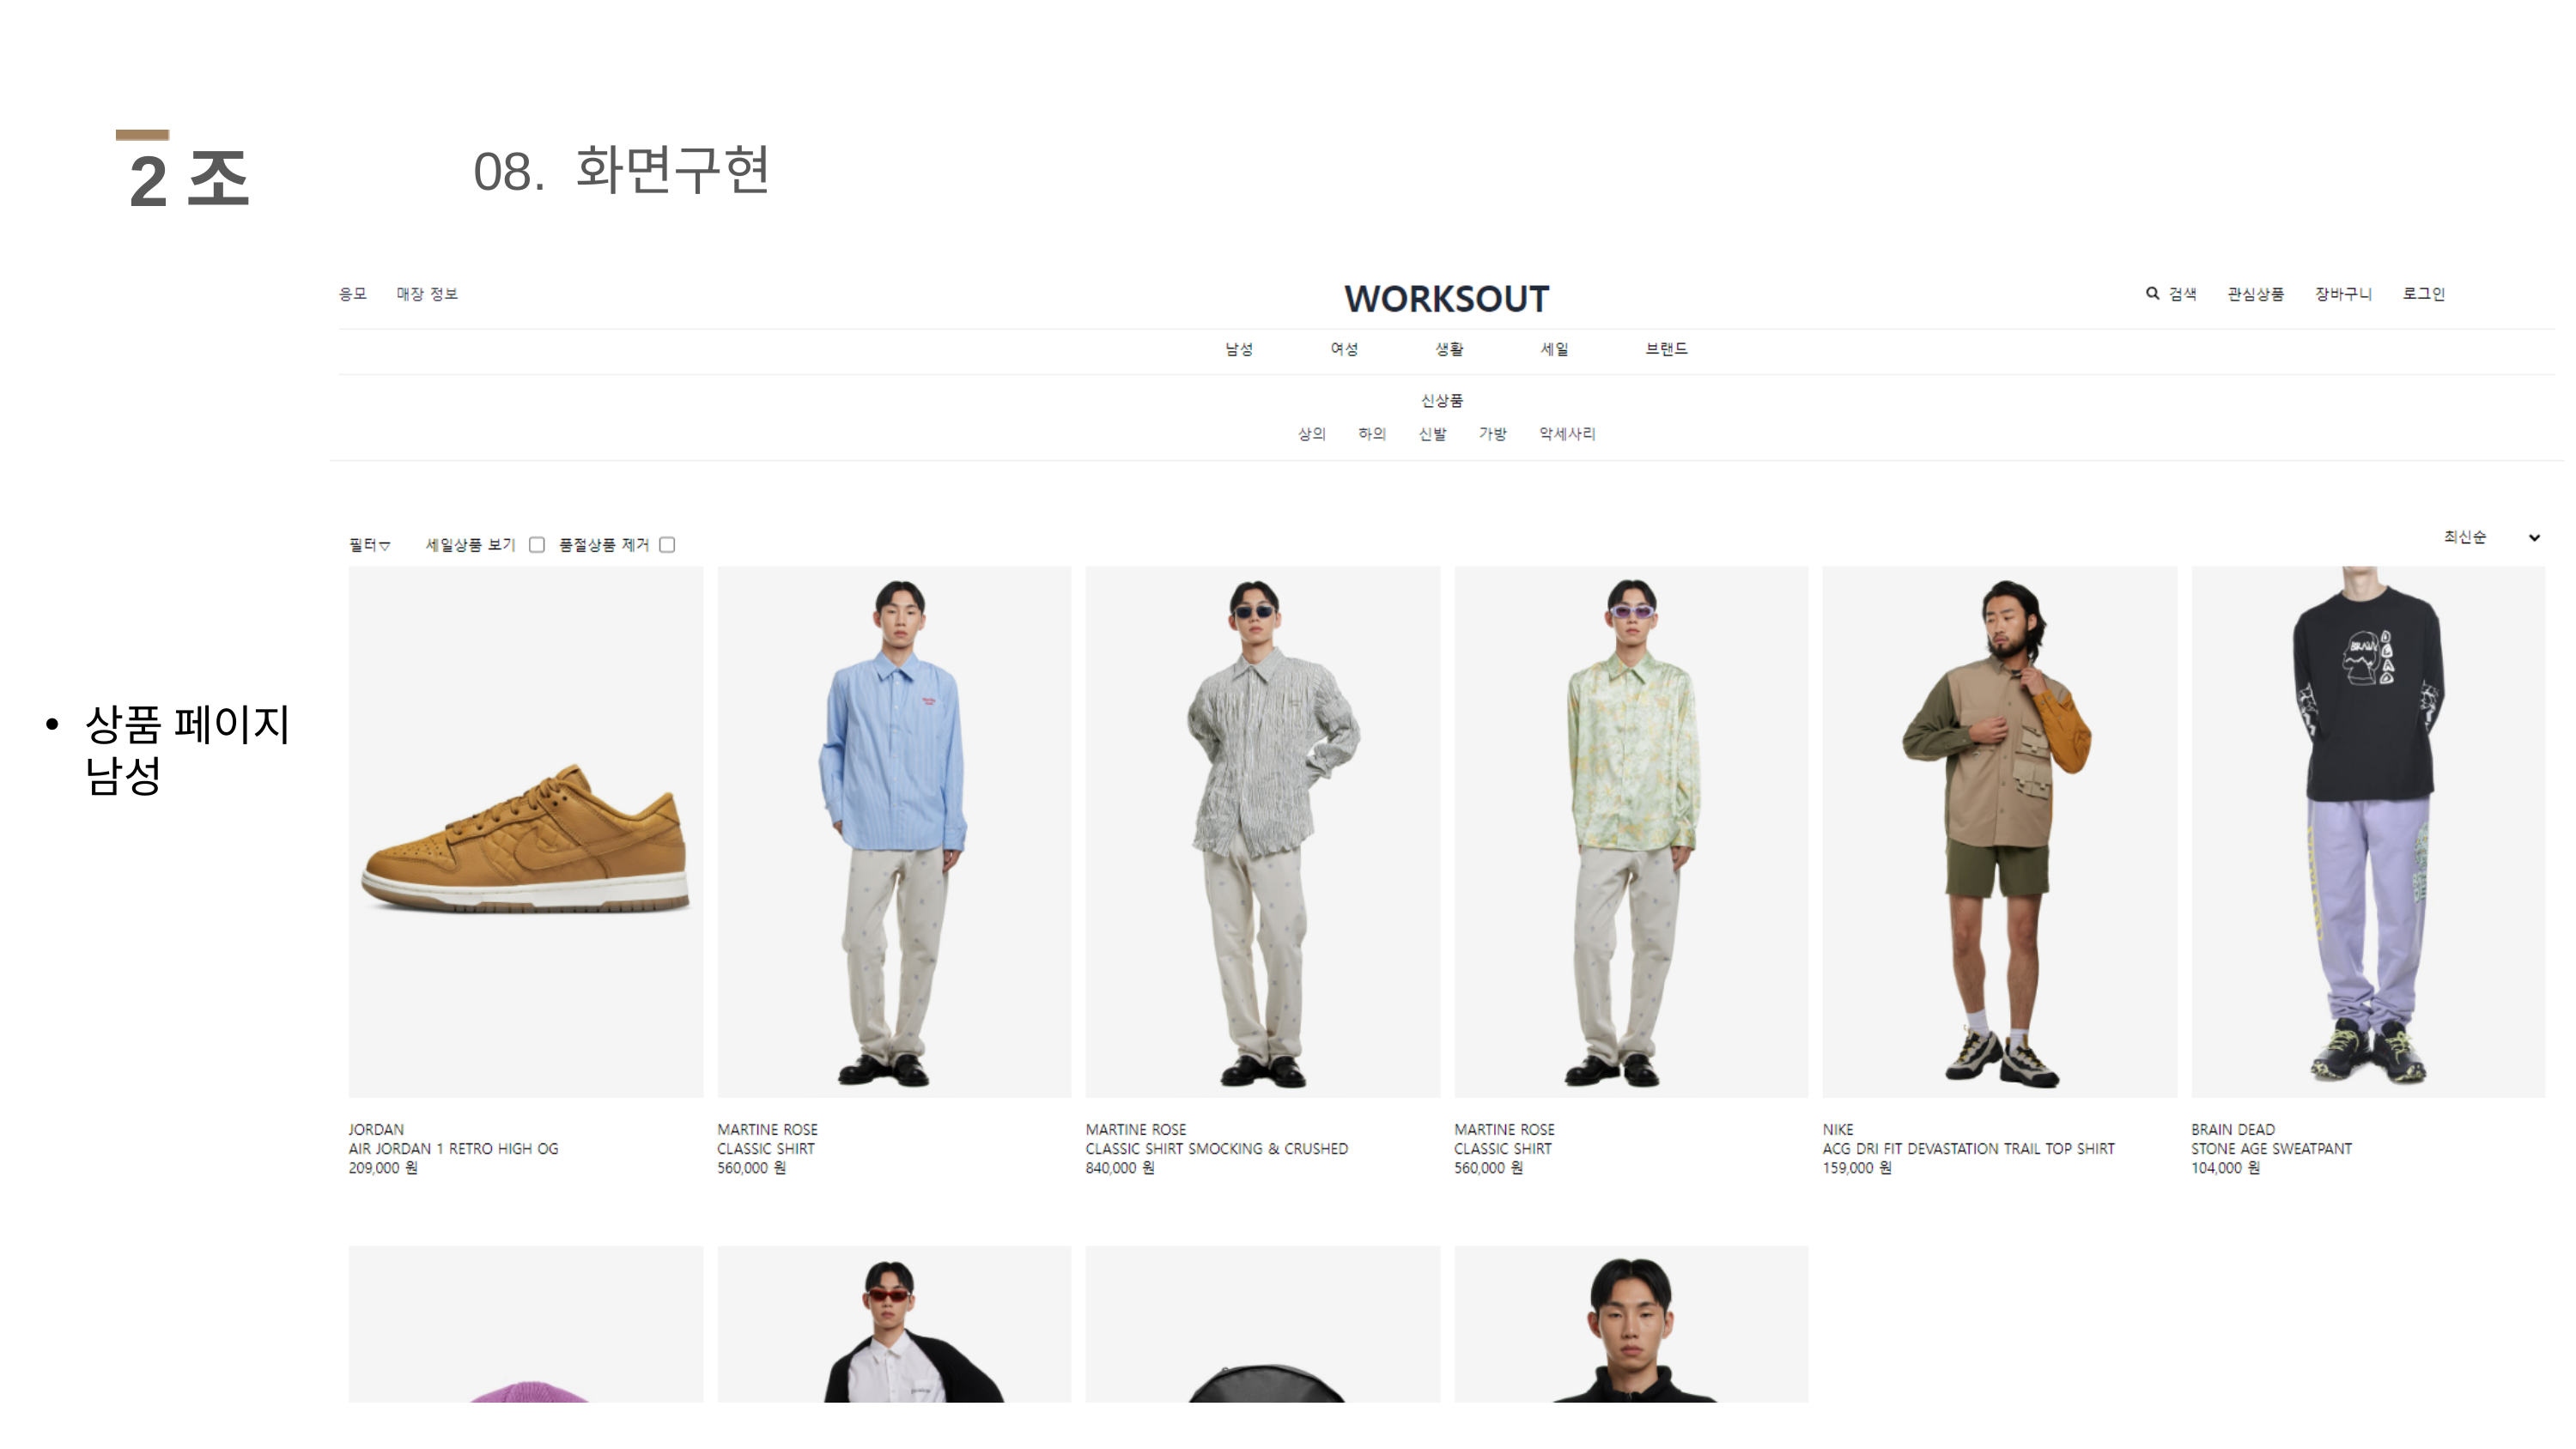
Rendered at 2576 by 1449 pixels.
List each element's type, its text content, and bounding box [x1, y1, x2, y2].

picture [314, 262, 2576, 1403]
text_box 08. 화면구현 [460, 130, 1361, 208]
text_box 상품 페이지 남성 [32, 691, 309, 808]
picture [116, 130, 170, 141]
text_box 2조 [116, 128, 576, 227]
